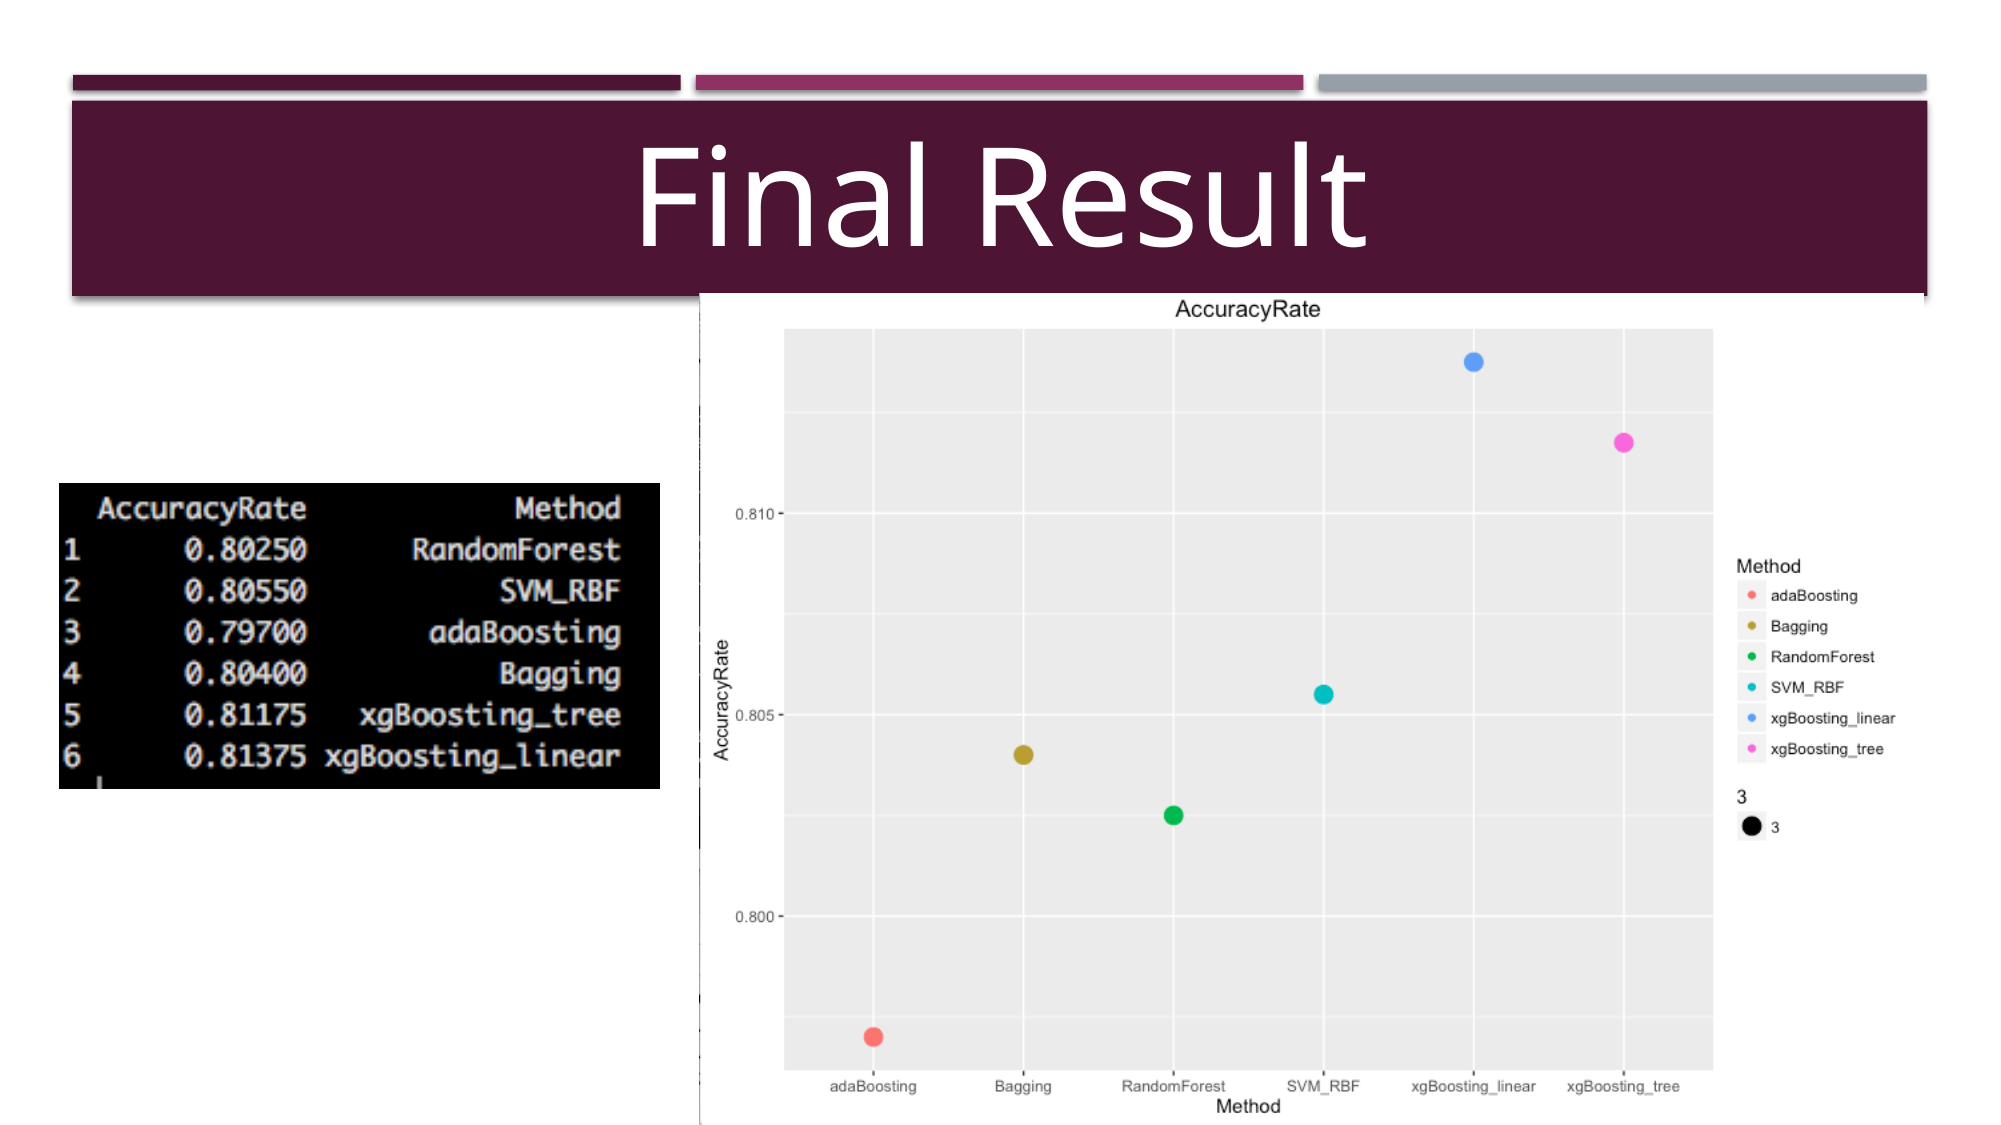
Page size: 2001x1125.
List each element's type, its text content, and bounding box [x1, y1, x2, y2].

title Final Result [95, 115, 1905, 282]
picture [698, 293, 1924, 1125]
picture [59, 482, 661, 789]
